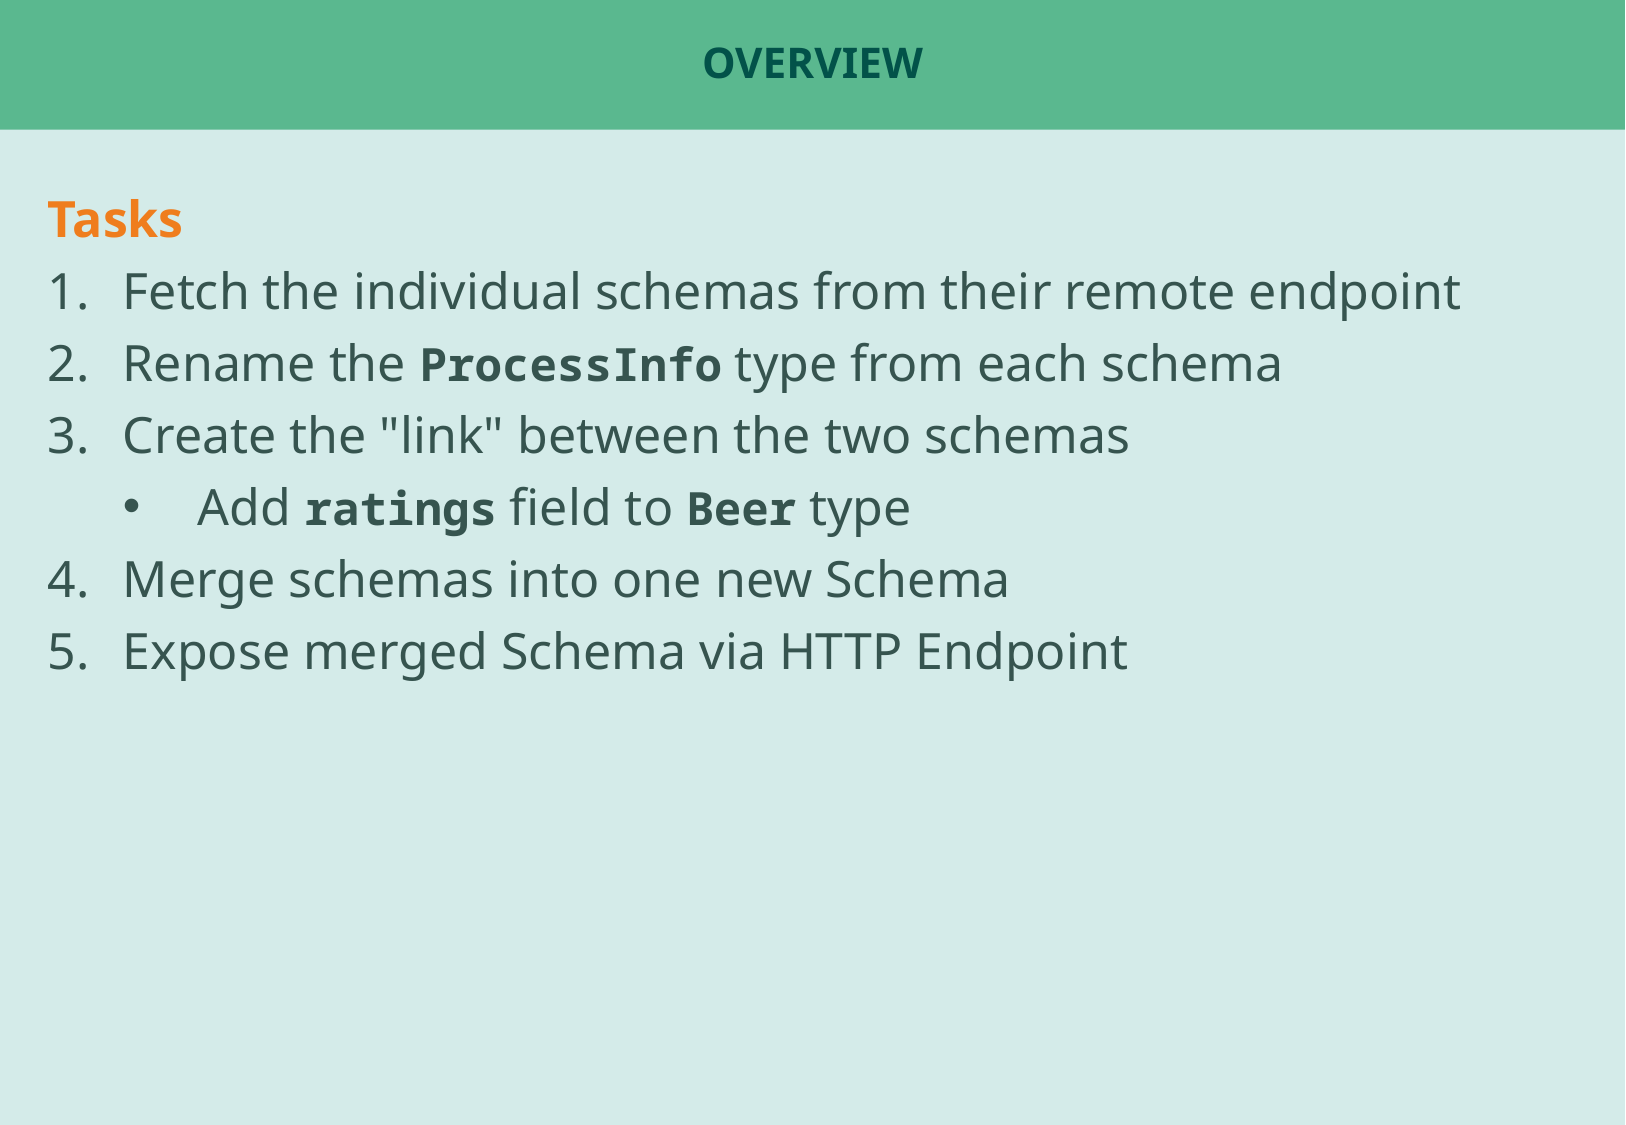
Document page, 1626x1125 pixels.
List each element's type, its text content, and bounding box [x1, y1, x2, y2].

title Overview [0, 0, 1625, 130]
text_box Tasks Fetch the individual schemas from their remote endpoint Rename the ProcessInfo type from each schema Create the "link" between the two schemas Add ratings field to Beer type Merge schemas into one new Schema Expose merged Schema via HTTP Endpoint [33, 168, 1592, 687]
